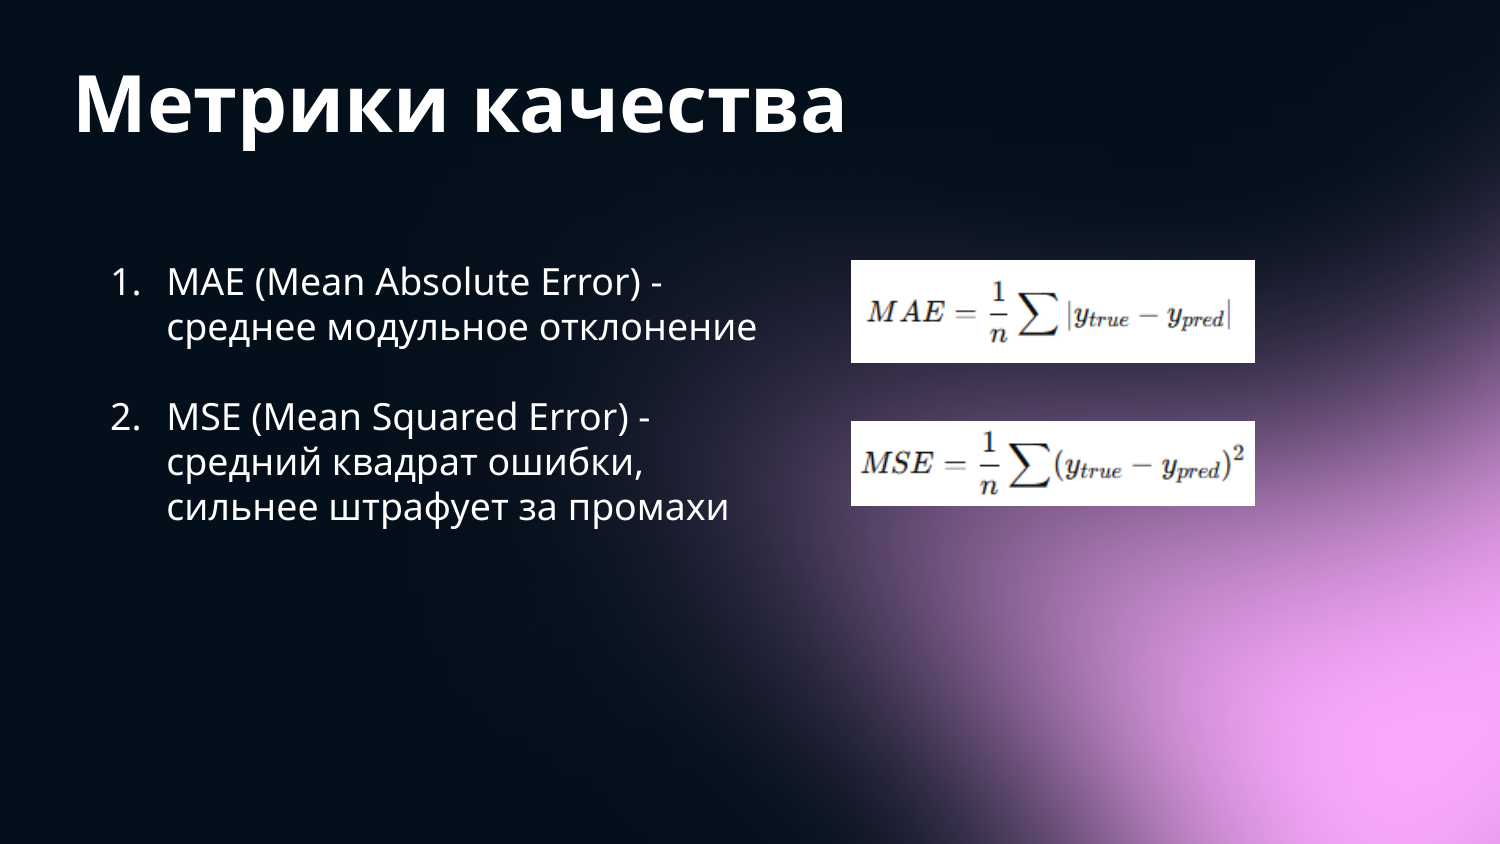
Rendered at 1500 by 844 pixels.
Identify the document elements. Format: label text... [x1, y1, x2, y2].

title Метрики качества [72, 71, 1255, 135]
text_box MAE (Mean Absolute Error) - среднее модульное отклонение MSE (Mean Squared Error) - средний квадрат ошибки, сильнее штрафует за промахи [76, 242, 1424, 633]
picture [0, 0, 1500, 844]
